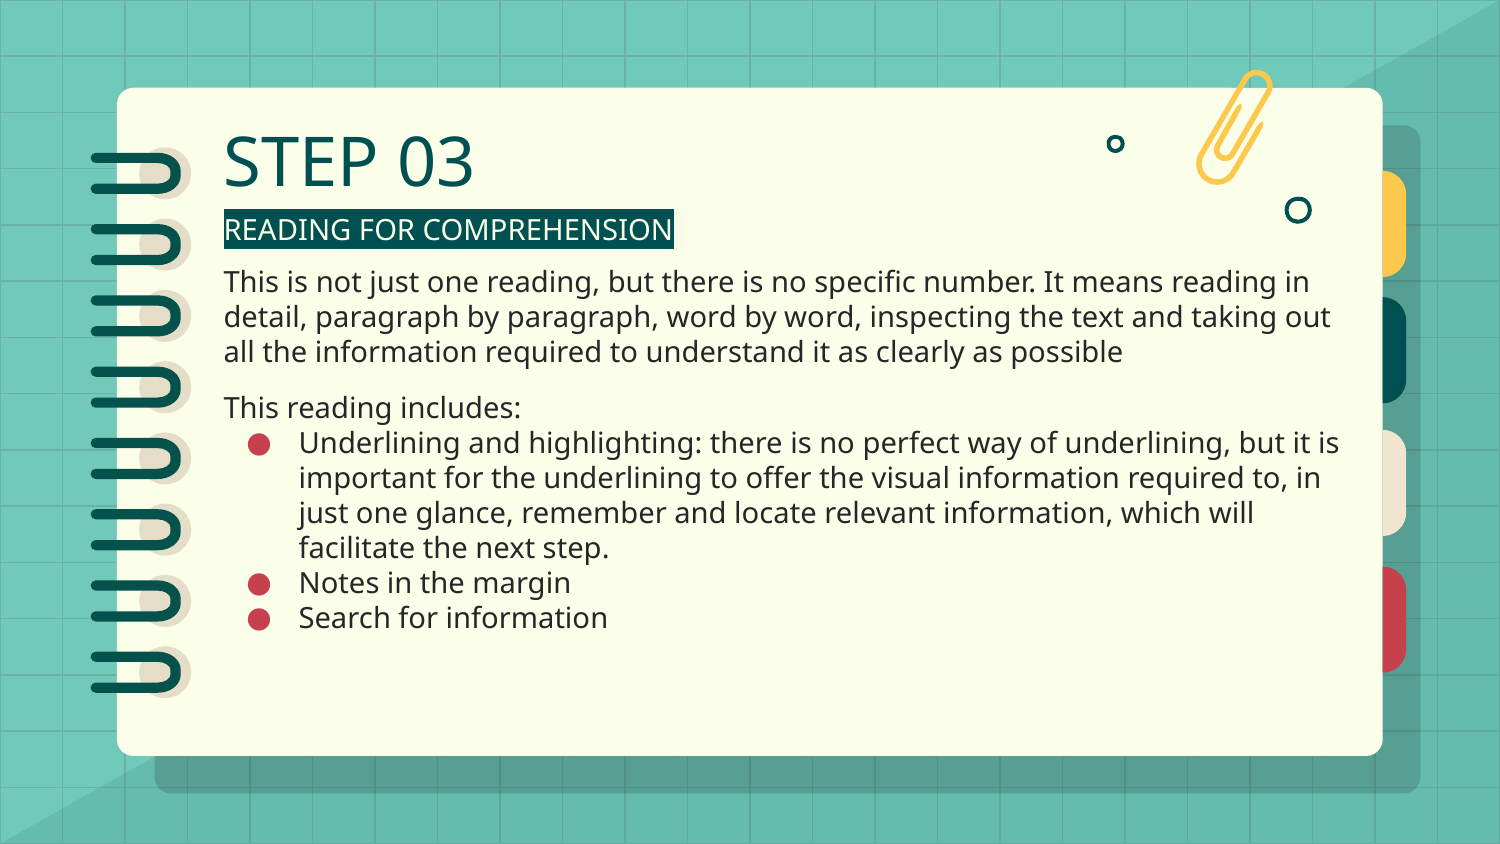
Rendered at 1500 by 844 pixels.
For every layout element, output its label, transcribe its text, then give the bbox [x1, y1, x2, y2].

title STEP 03 [208, 103, 1360, 197]
subtitle This is not just one reading, but there is no specific number. It means reading in detail, paragraph by paragraph, word by word, inspecting the text and taking out all the information required to understand it as clearly as possible This reading includes: Underlining and highlighting: there is no perfect way of underlining, but it is important for the underlining to offer the visual information required to, in just one glance, remember and locate relevant information, which will facilitate the next step. Notes in the margin Search for information [208, 248, 1360, 733]
text_box [1106, 134, 1125, 153]
text_box [1196, 69, 1273, 185]
subtitle READING FOR COMPREHENSION [208, 197, 1360, 248]
text_box [1284, 196, 1312, 224]
